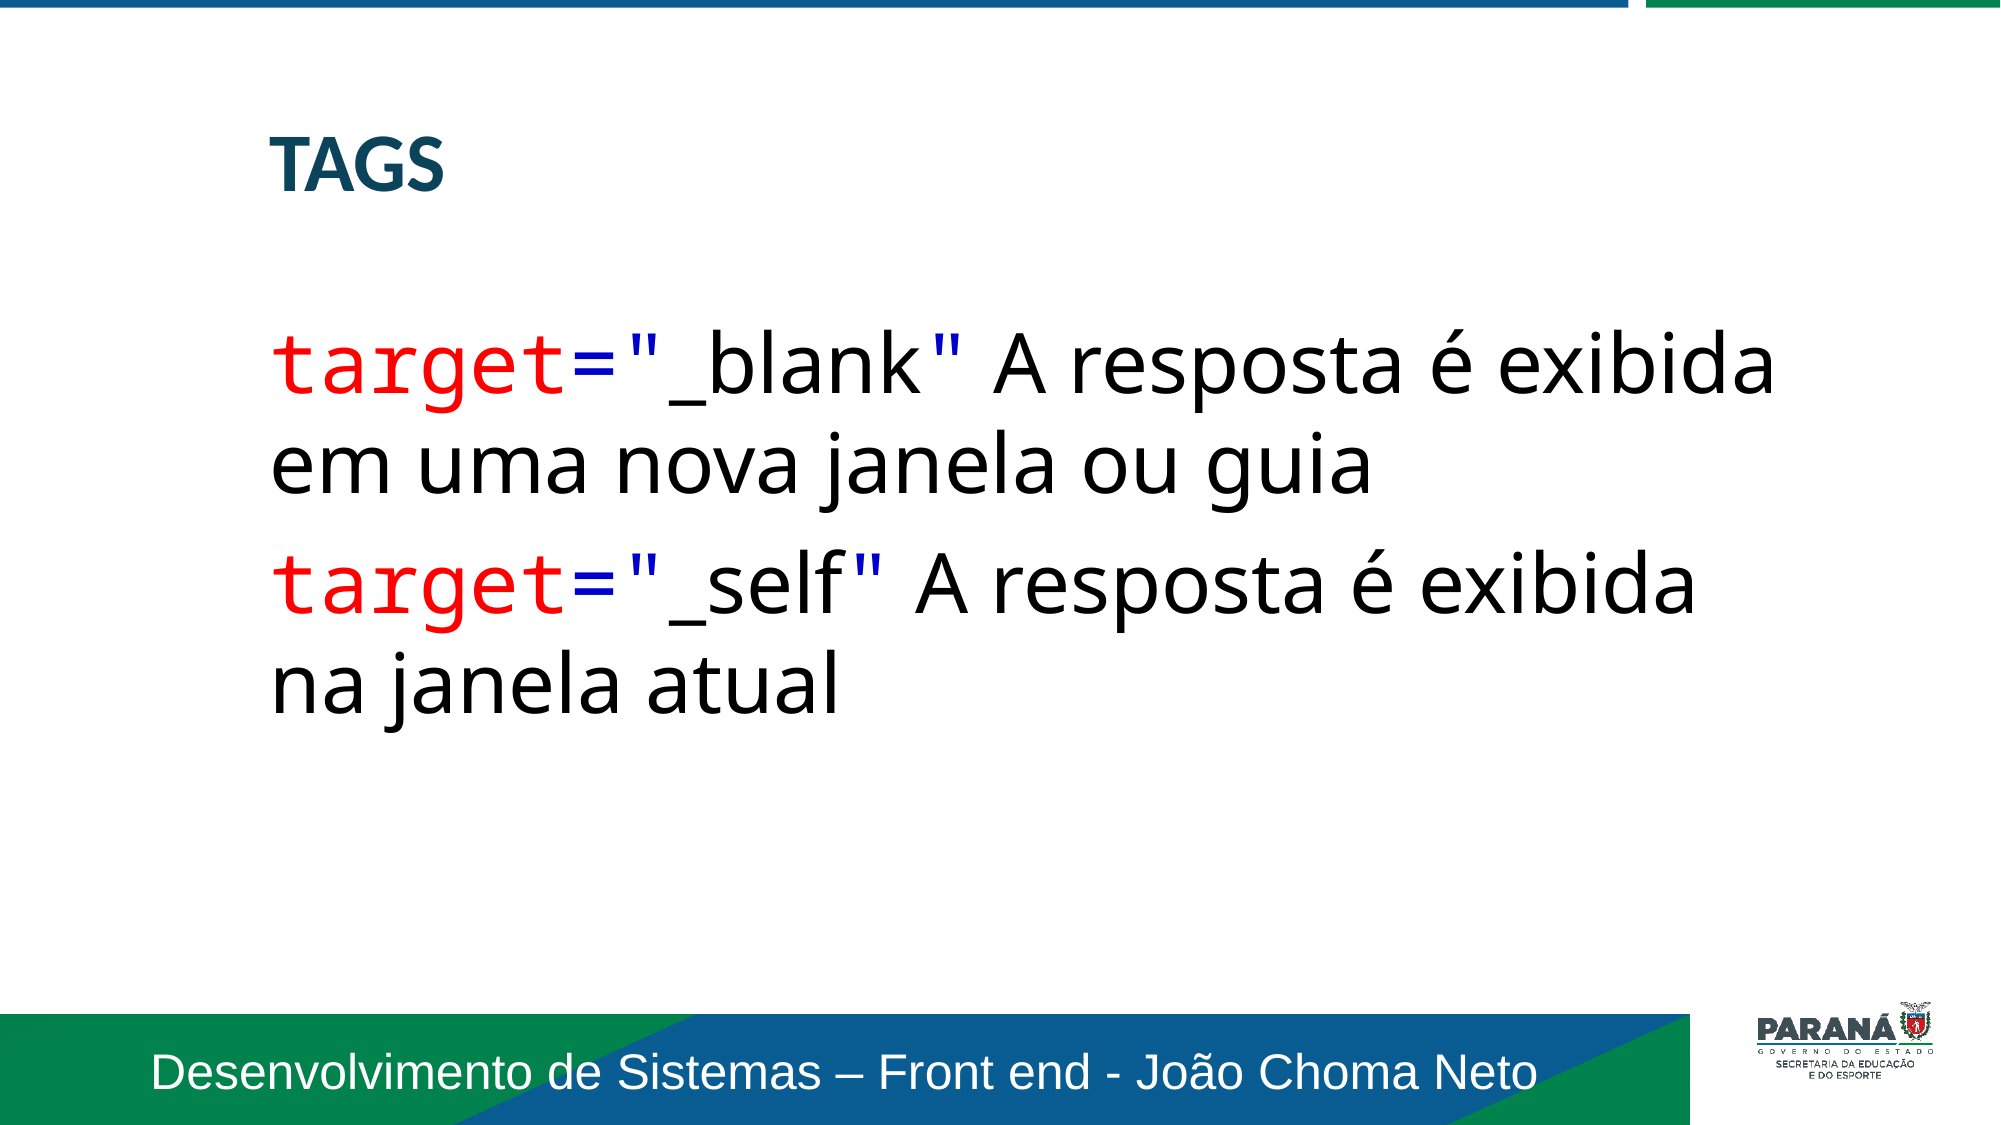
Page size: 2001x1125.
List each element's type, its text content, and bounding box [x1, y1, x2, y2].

picture [1757, 1002, 1933, 1081]
list target="_blank" A resposta é exibida em uma nova janela ou guia target="_self" A resposta é exibida na janela atual [217, 302, 1835, 921]
picture [0, 1014, 1690, 1125]
list TAGS [217, 111, 1637, 249]
